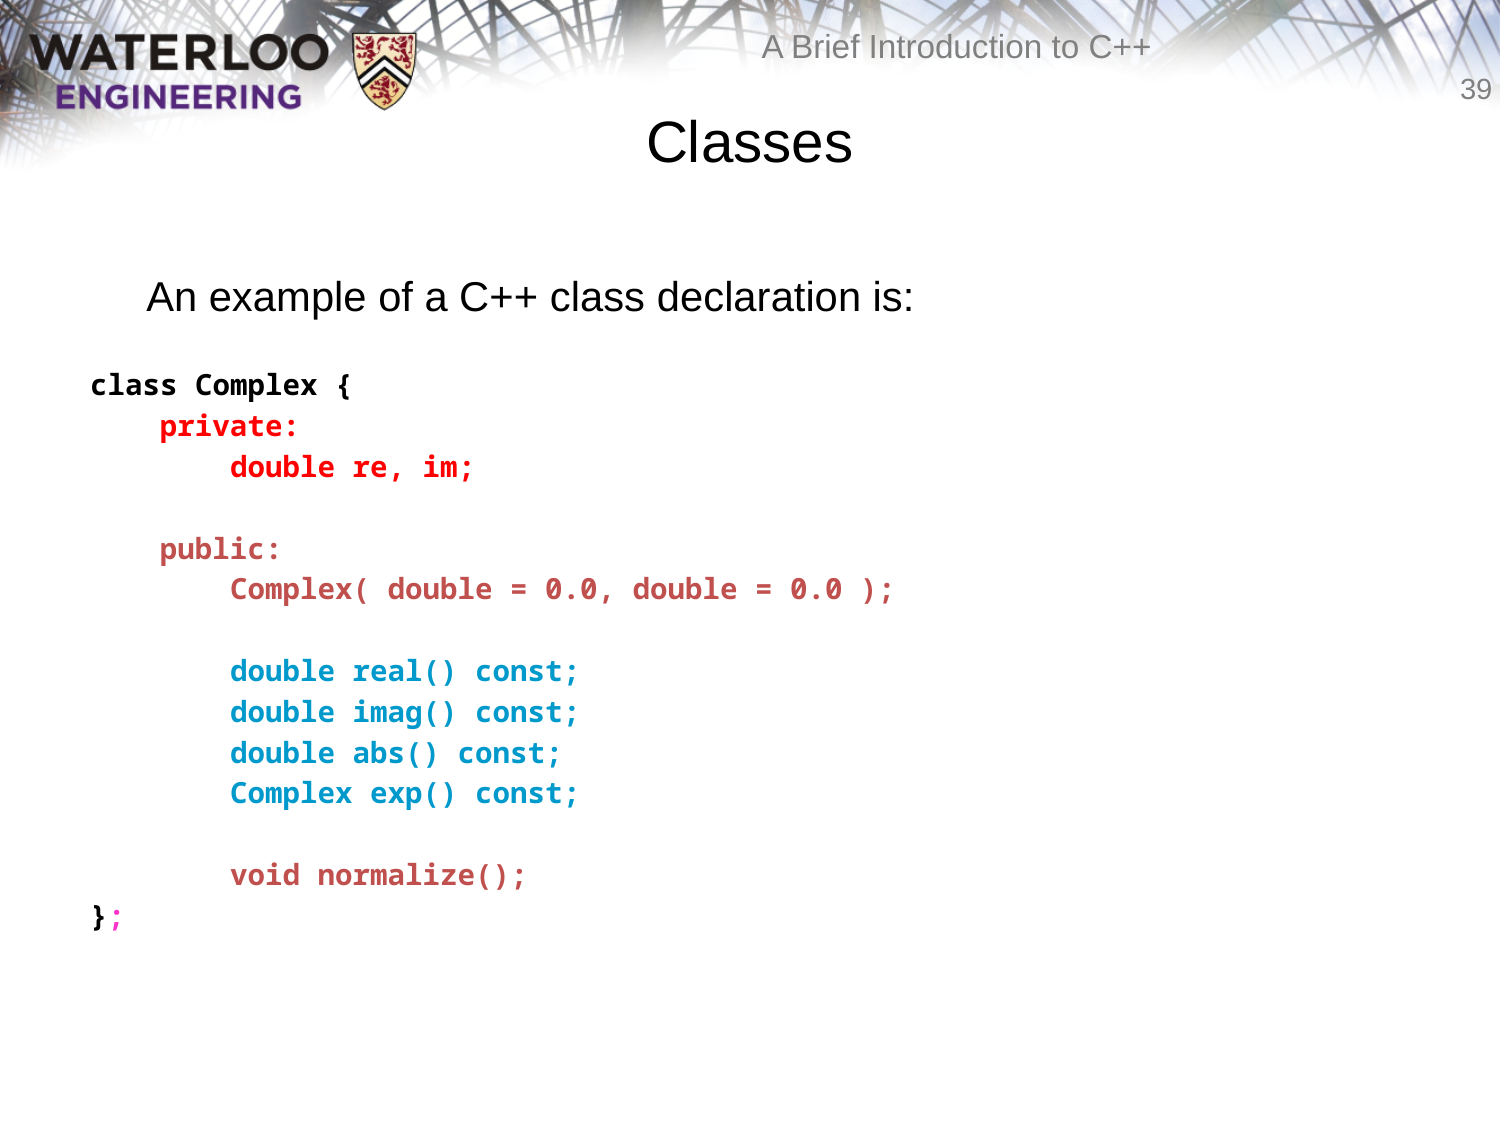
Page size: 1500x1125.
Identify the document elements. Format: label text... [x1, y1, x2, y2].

picture [0, 0, 1500, 1125]
title Classes [74, 44, 1426, 233]
list An example of a C++ class declaration is: class Complex { private: double re, im; public: Complex( double = 0.0, double = 0.0 ); double real() const; double imag() const; double abs() const; Complex exp() const; void normalize(); }; [74, 262, 1426, 1006]
